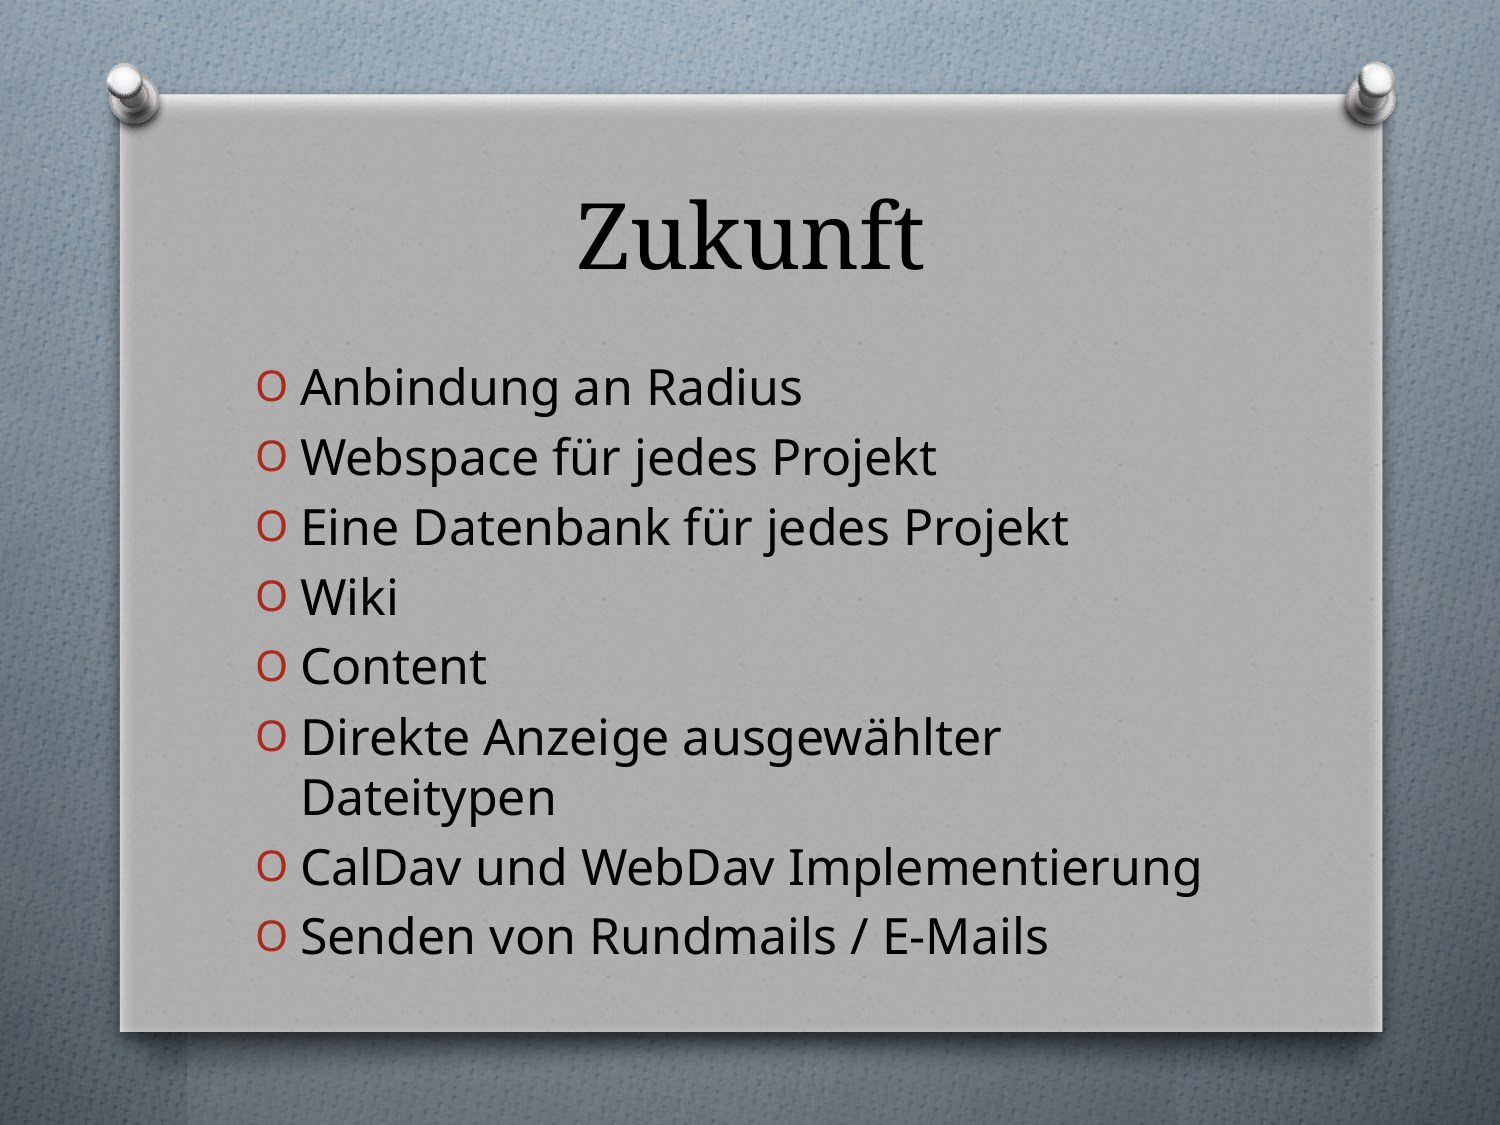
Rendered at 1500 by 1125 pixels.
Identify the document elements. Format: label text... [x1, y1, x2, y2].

picture [1317, 35, 1439, 156]
list Anbindung an Radius Webspace für jedes Projekt Eine Datenbank für jedes Projekt Wiki Content Direkte Anzeige ausgewählter Dateitypen CalDav und WebDav Implementierung Senden von Rundmails / E-Mails [240, 347, 1257, 939]
picture [75, 29, 198, 153]
title Zukunft [179, 134, 1323, 332]
